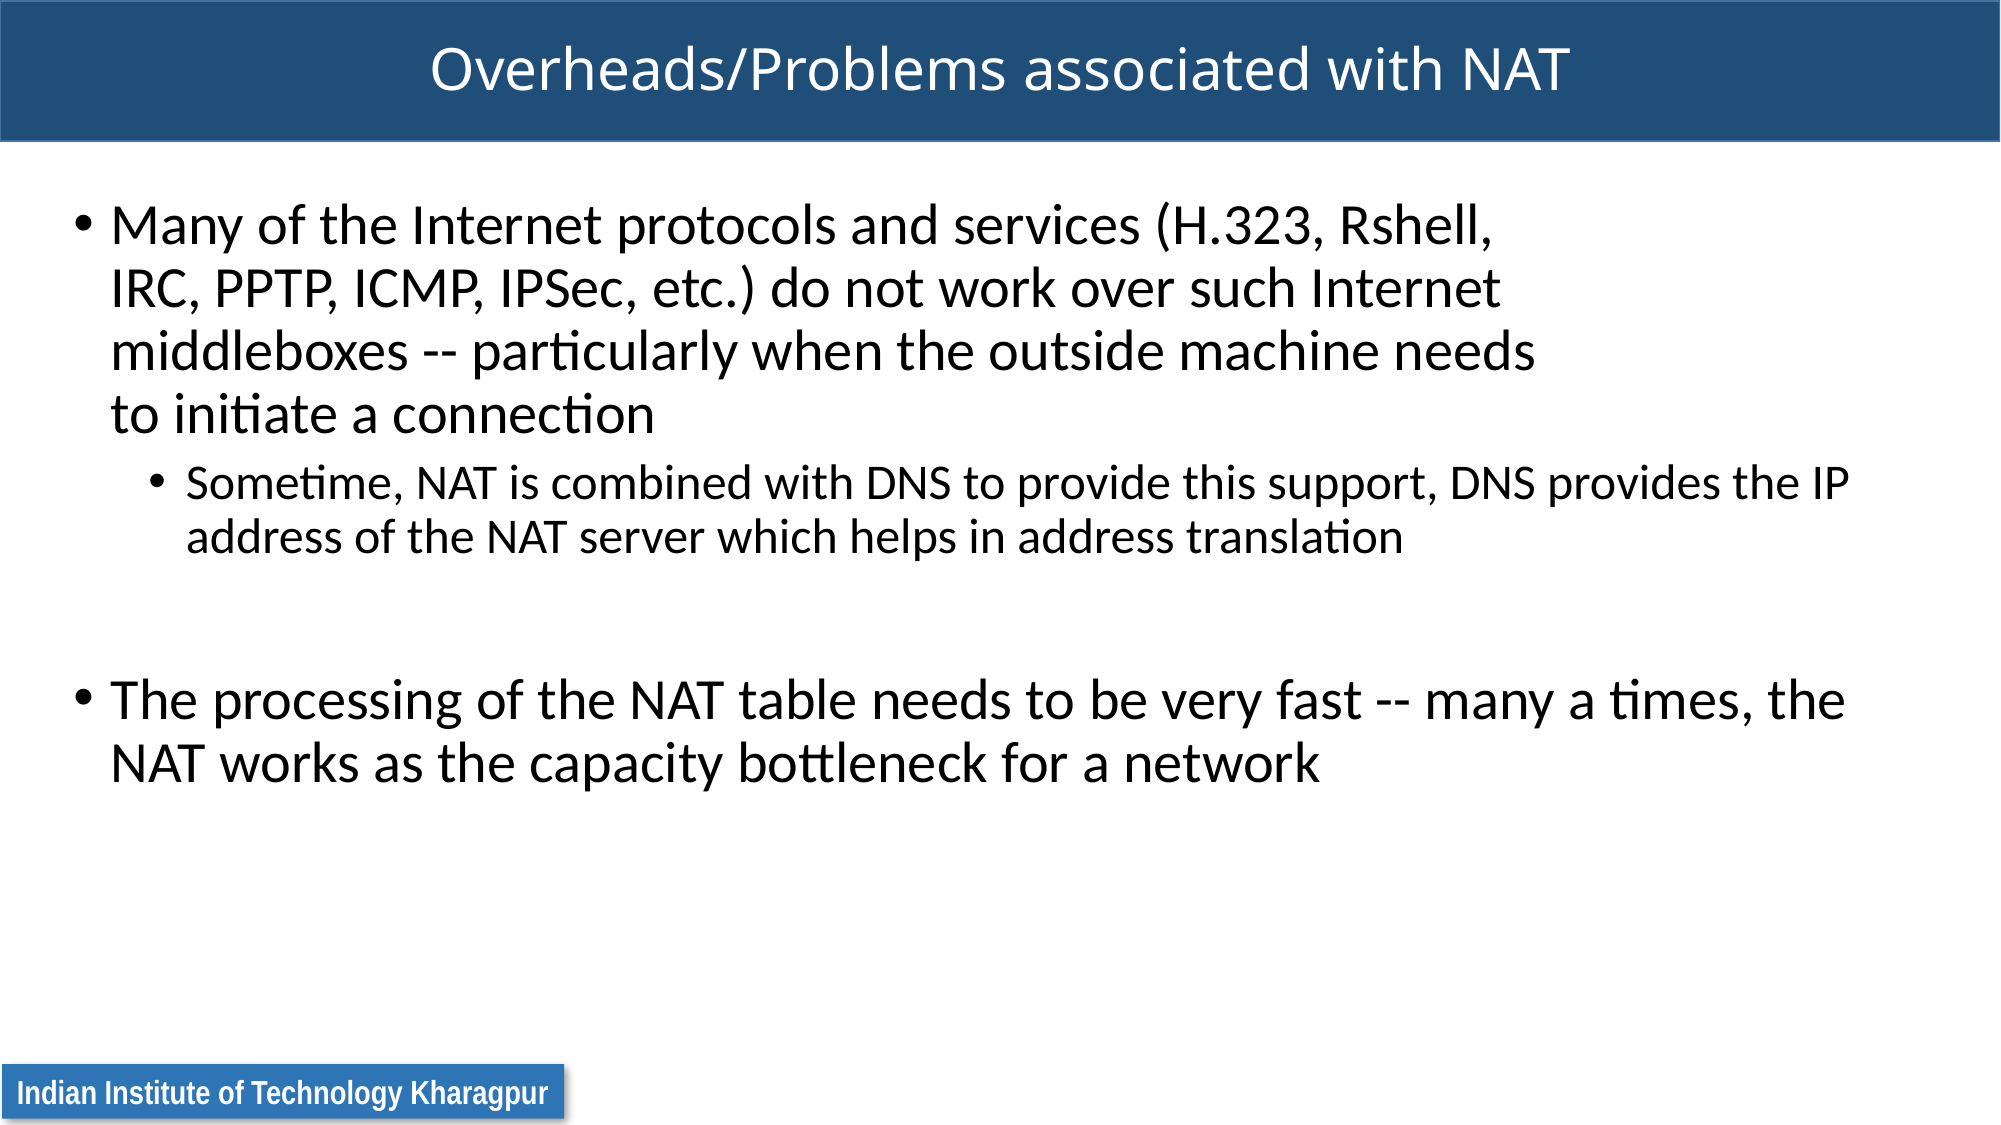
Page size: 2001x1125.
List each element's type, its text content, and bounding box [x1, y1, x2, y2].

list Many of the Internet protocols and services (H.323, Rshell, IRC, PPTP, ICMP, IPSec, etc.) do not work over such Internet middleboxes -- particularly when the outside machine needs to initiate a connection Sometime, NAT is combined with DNS to provide this support, DNS provides the IP address of the NAT server which helps in address translation The processing of the NAT table needs to be very fast -- many a times, the NAT works as the capacity bottleneck for a network [58, 186, 1954, 1065]
title Overheads/Problems associated with NAT [0, 1, 2000, 141]
